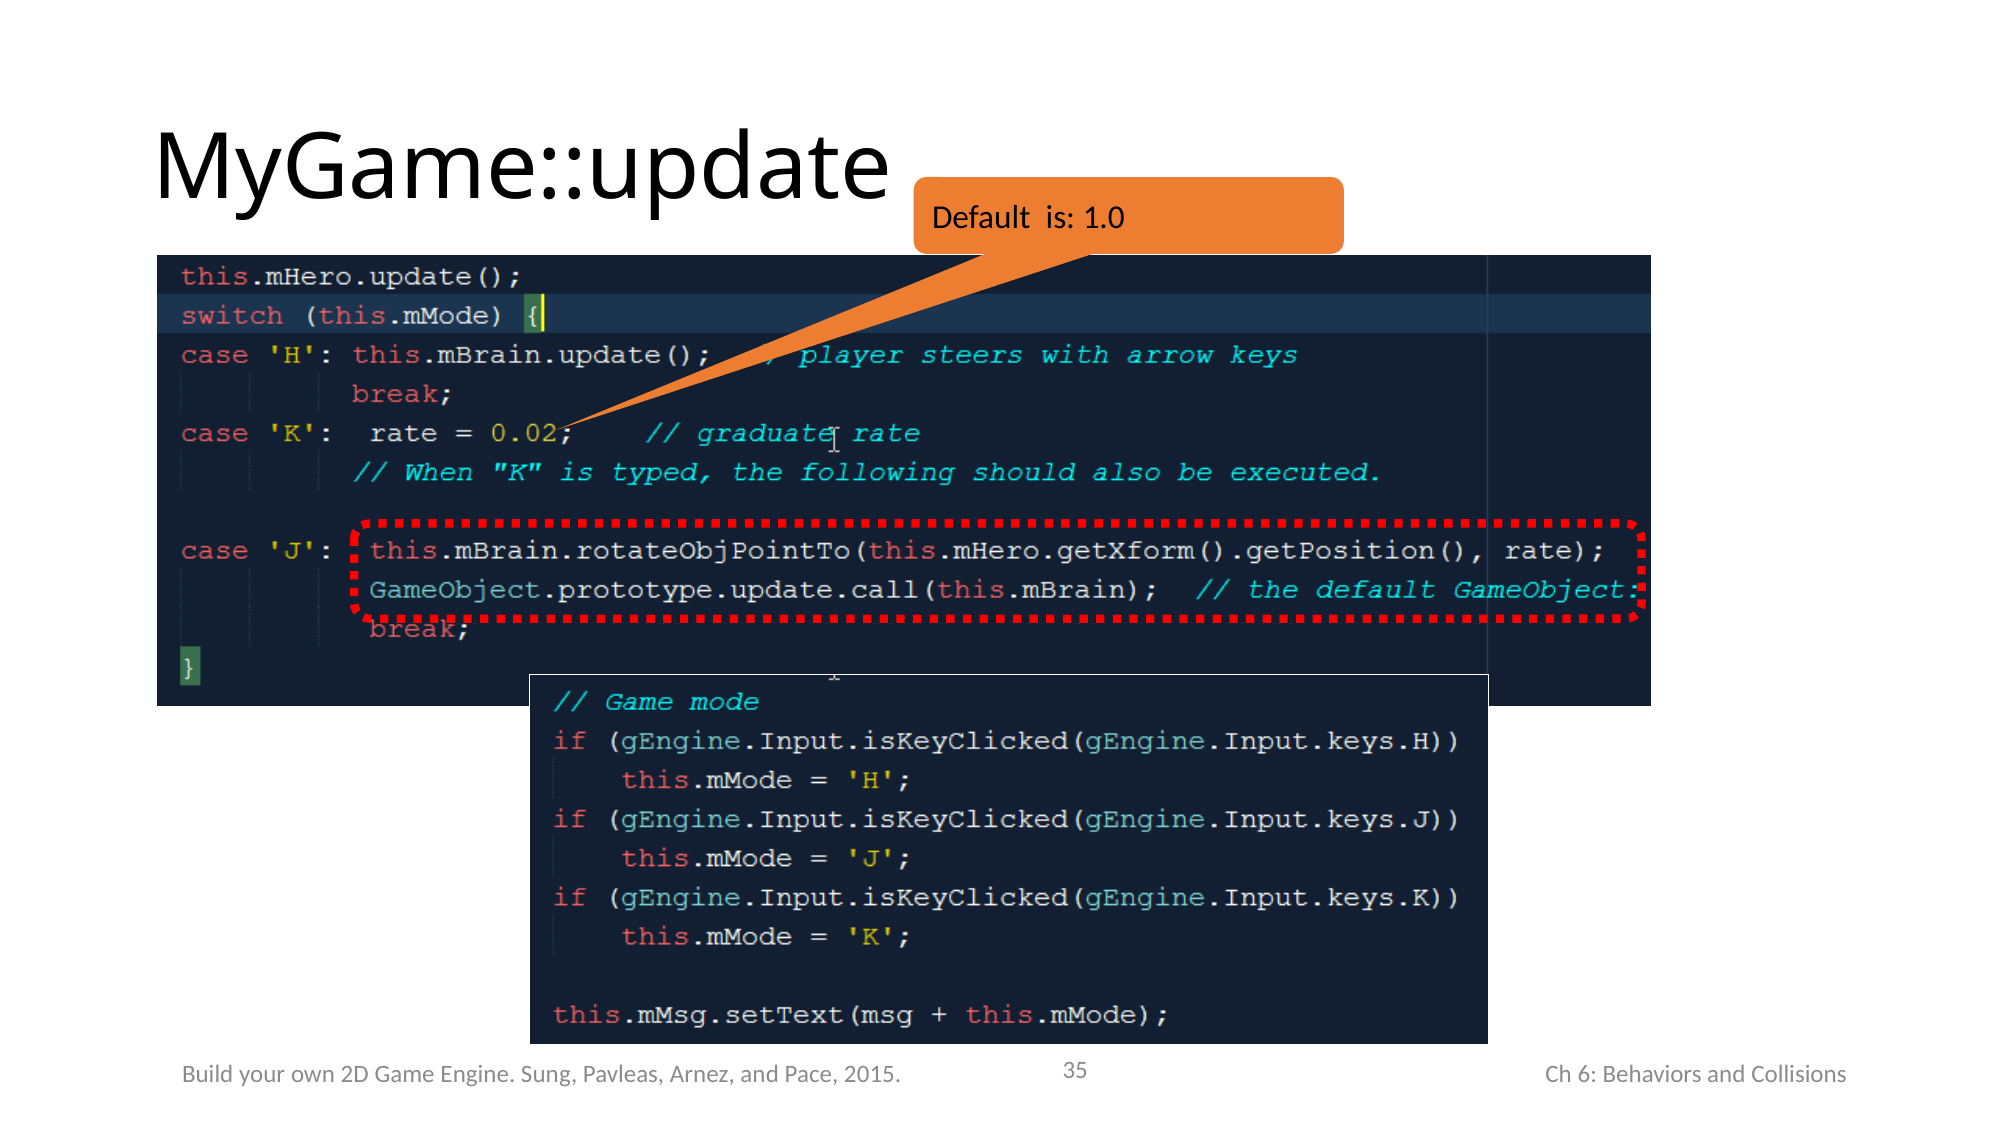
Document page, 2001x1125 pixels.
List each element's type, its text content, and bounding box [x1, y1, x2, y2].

picture [157, 255, 1651, 1045]
text_box Default is: 1.0 [912, 175, 1345, 255]
title MyGame::update [137, 59, 1863, 278]
